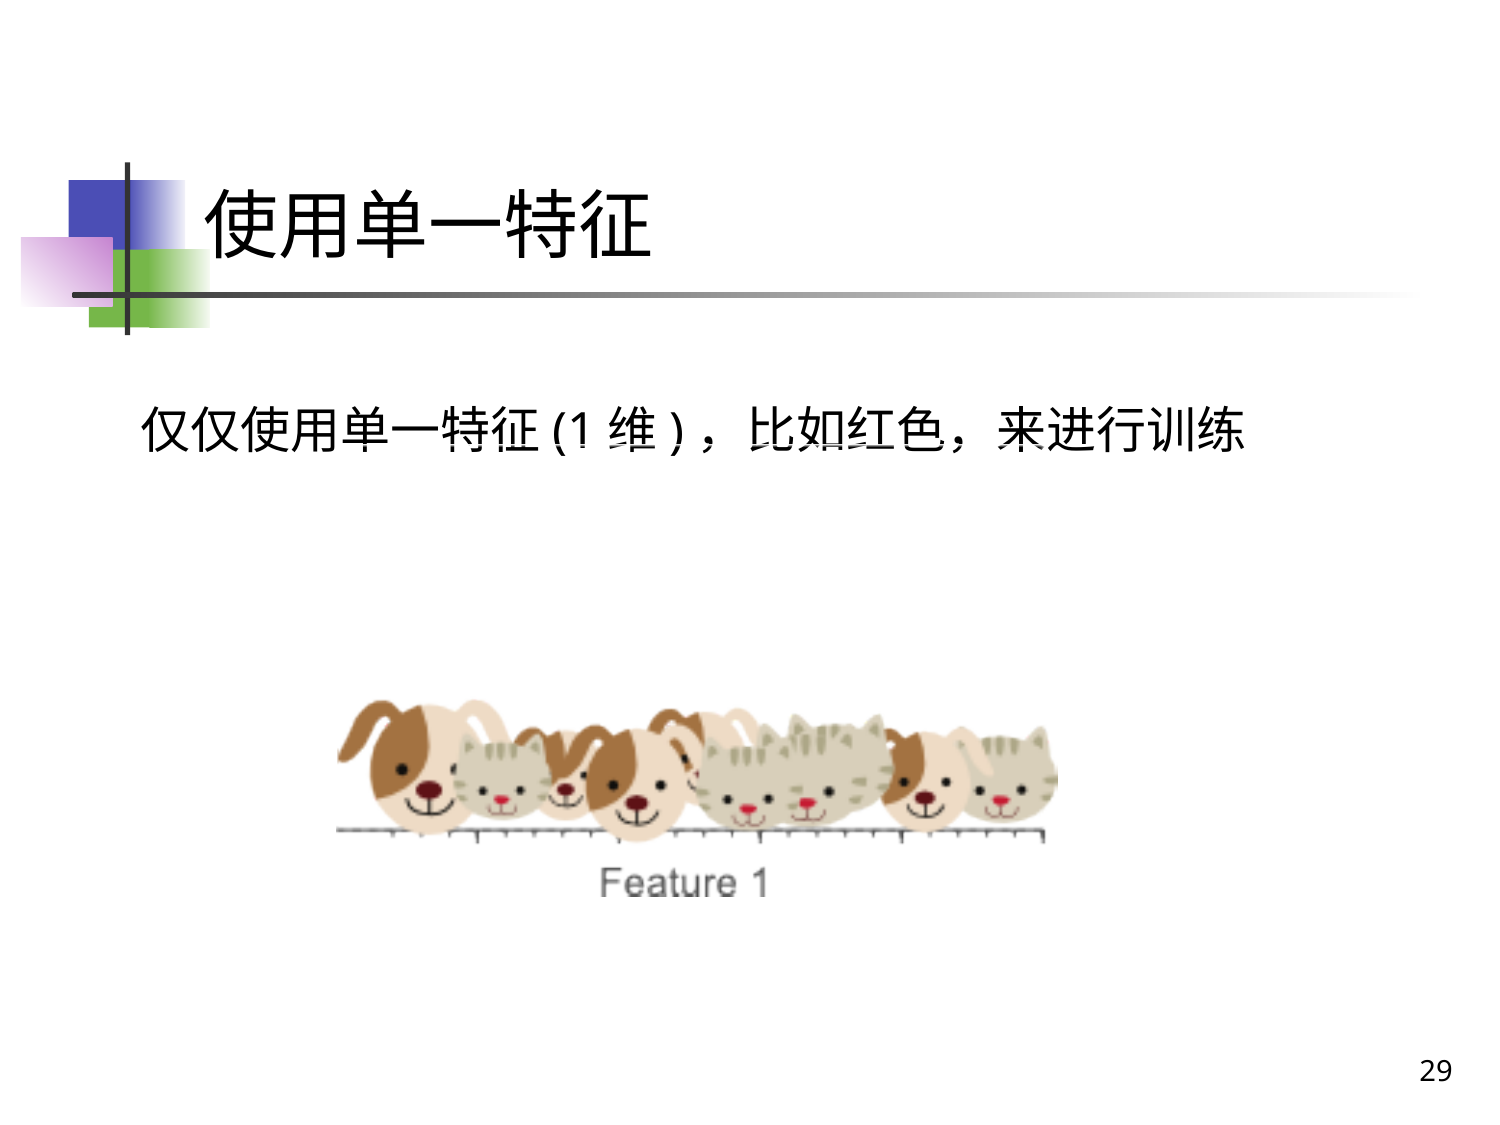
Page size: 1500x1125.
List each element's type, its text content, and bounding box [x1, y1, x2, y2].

title 使用单一特征 [188, 35, 1468, 275]
picture [336, 444, 1058, 898]
slide_number 29 [1155, 1024, 1468, 1100]
text_box 仅仅使用单一特征(1维)，比如红色，来进行训练 [125, 361, 1331, 467]
